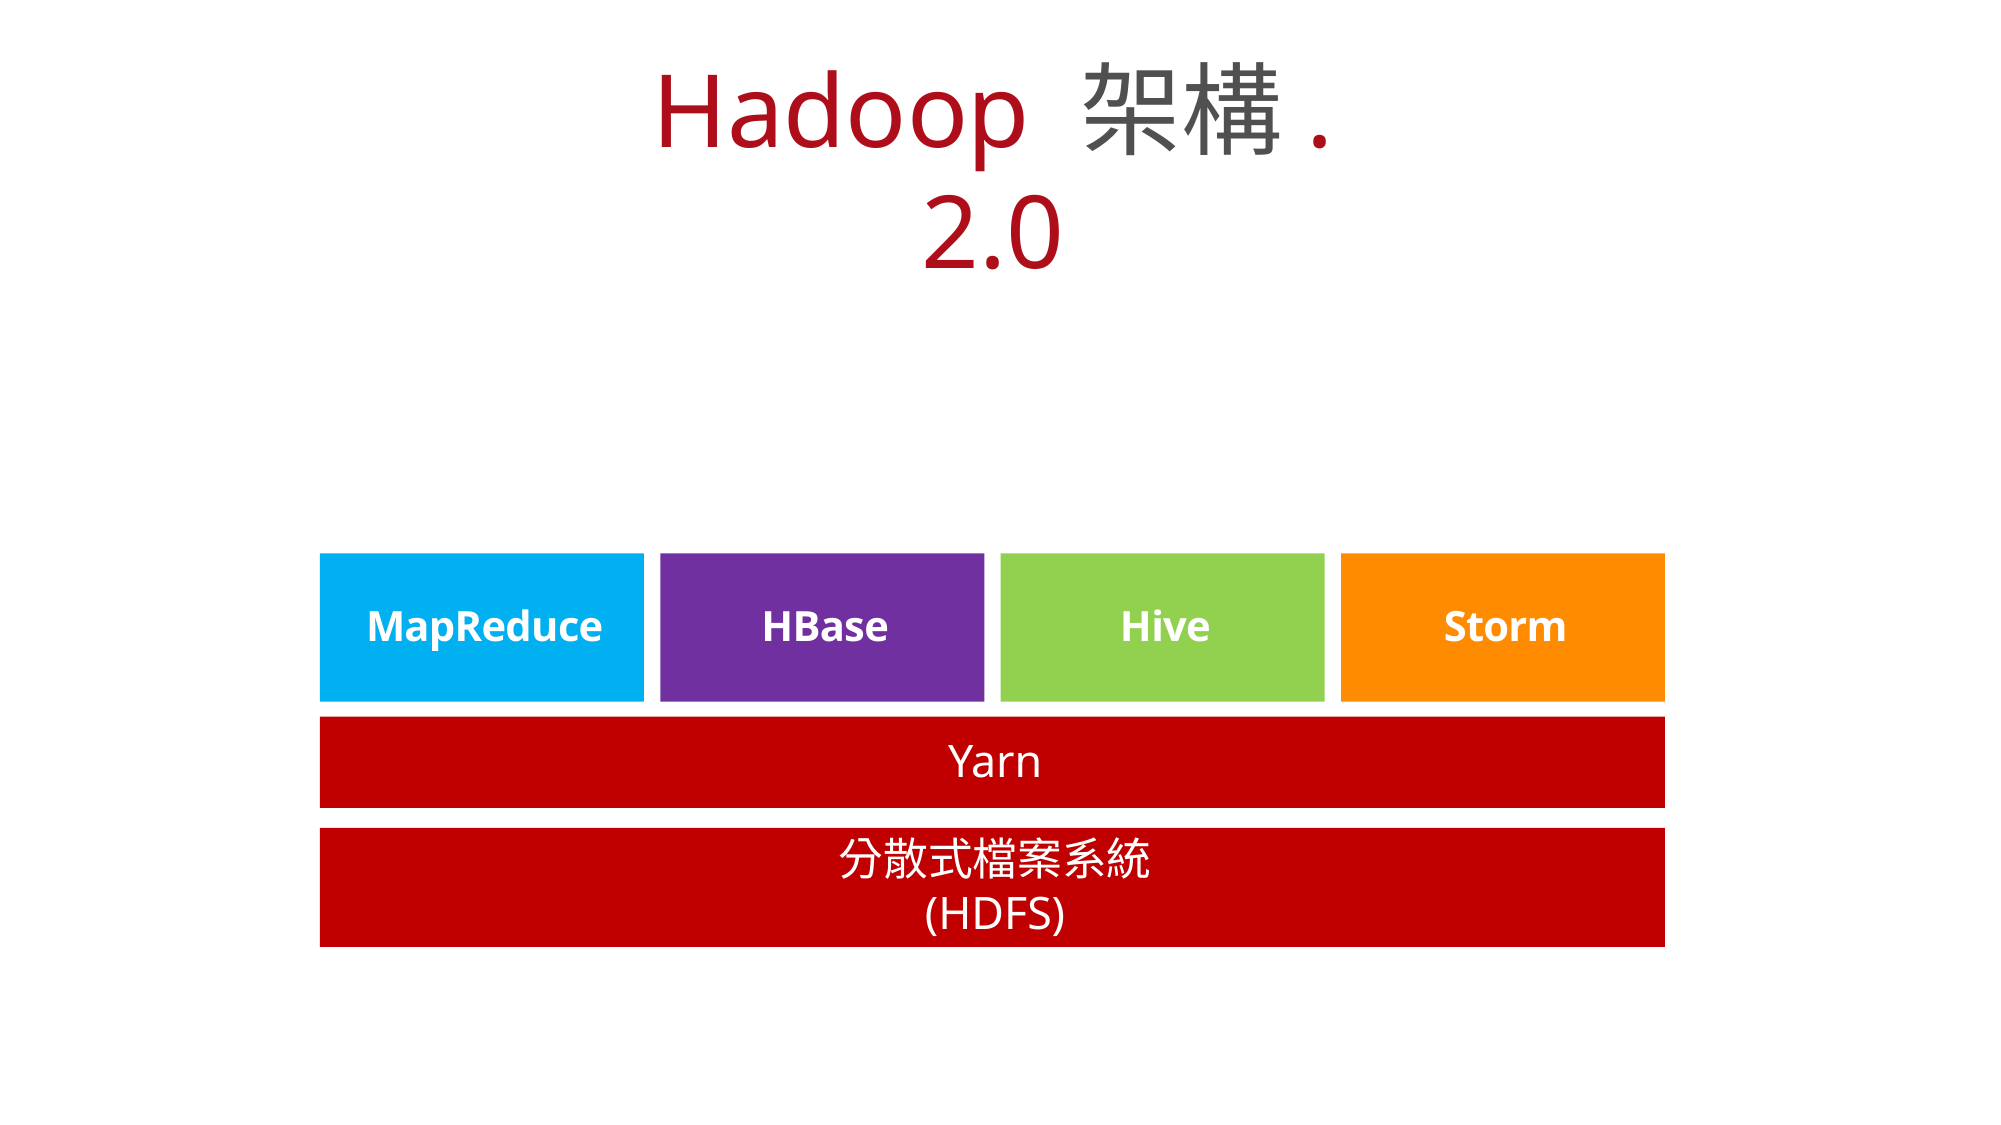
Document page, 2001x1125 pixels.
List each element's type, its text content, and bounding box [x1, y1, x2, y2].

text_box MapReduce [319, 553, 645, 702]
text_box Hadoop 架構. 2.0 [441, 79, 1545, 257]
text_box Storm [1340, 553, 1666, 702]
text_box 分散式檔案系統 (HDFS) [319, 827, 1666, 948]
text_box Hive [1000, 553, 1325, 702]
text_box Yarn [319, 716, 1666, 809]
text_box HBase [660, 553, 985, 702]
